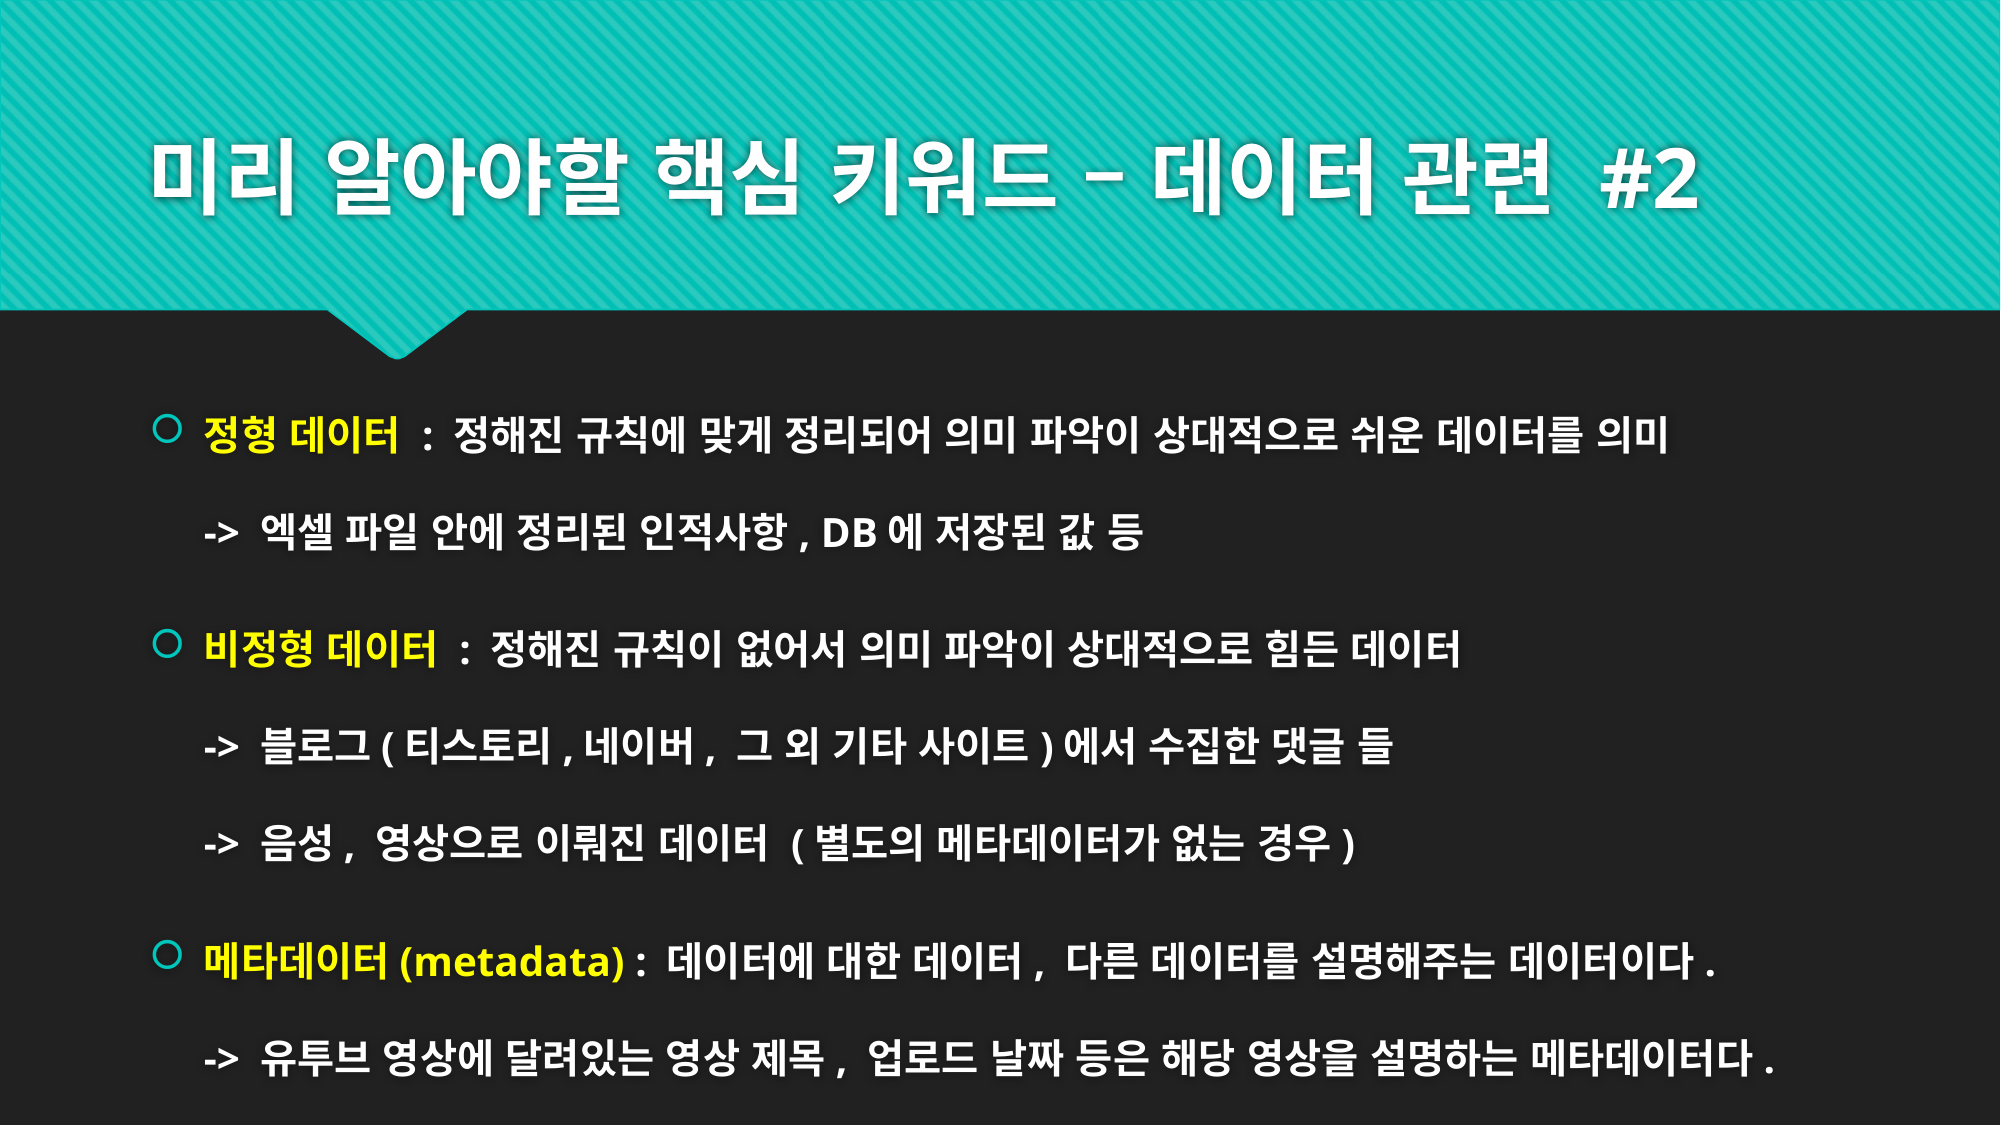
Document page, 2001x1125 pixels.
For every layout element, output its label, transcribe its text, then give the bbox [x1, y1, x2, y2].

list 정형 데이터 : 정해진 규칙에 맞게 정리되어 의미 파악이 상대적으로 쉬운 데이터를 의미 -> 엑셀 파일 안에 정리된 인적사항, DB에 저장된 값 등 비정형 데이터 : 정해진 규칙이 없어서 의미 파악이 상대적으로 힘든 데이터 -> 블로그(티스토리,네이버, 그 외 기타 사이트)에서 수집한 댓글 들 -> 음성, 영상으로 이뤄진 데이터 (별도의 메타데이터가 없는 경우) 메타데이터(metadata) : 데이터에 대한 데이터, 다른 데이터를 설명해주는 데이터이다. -> 유투브 영상에 달려있는 영상 제목, 업로드 날짜 등은 해당 영상을 설명하는 메타데이터다. [134, 350, 1932, 1093]
title 미리 알아야할 핵심 키워드 – 데이터 관련 #2 [132, 73, 1868, 233]
